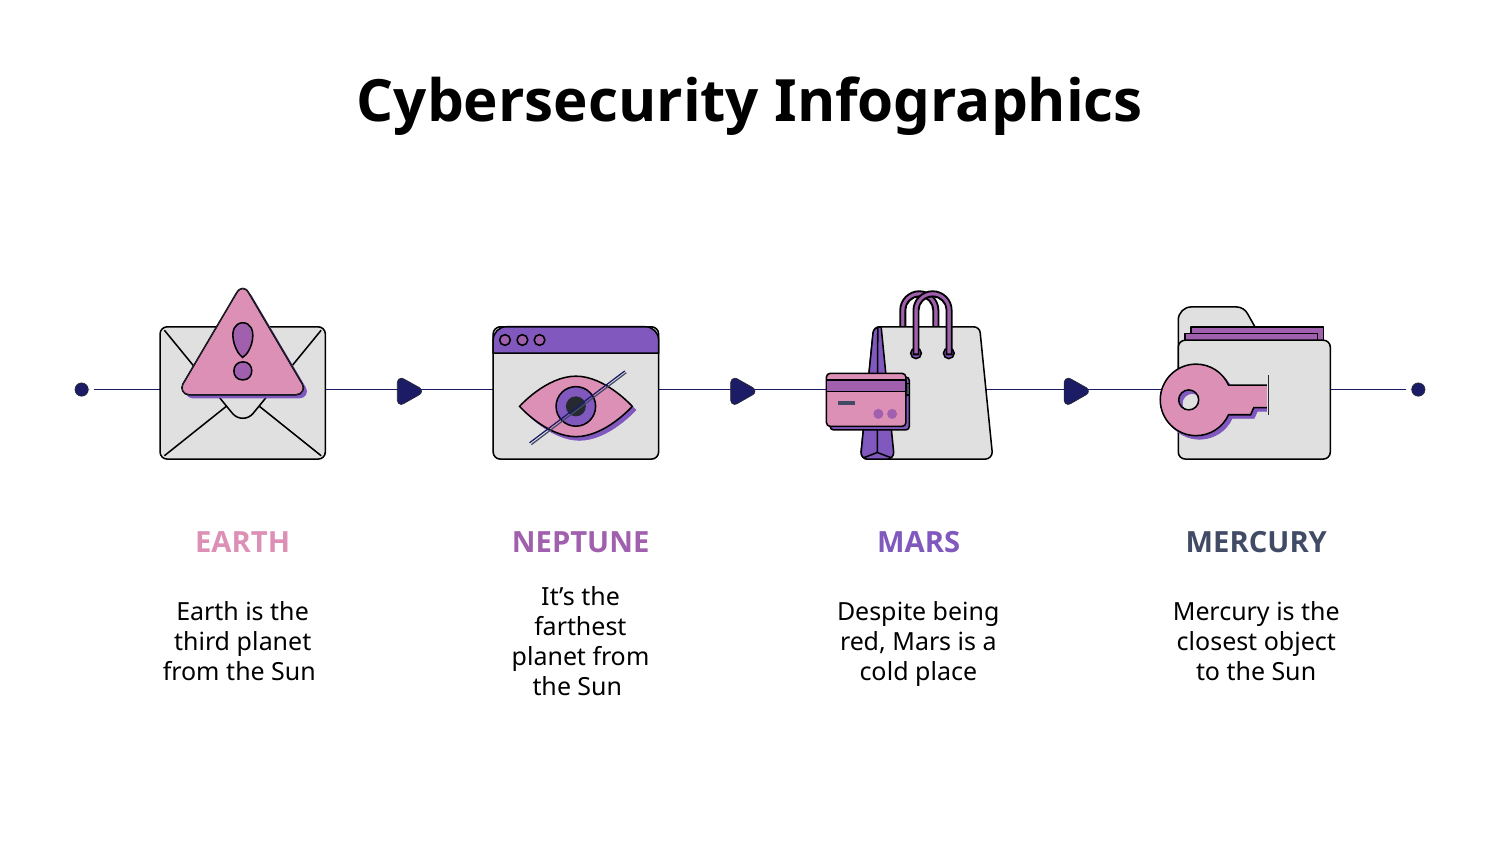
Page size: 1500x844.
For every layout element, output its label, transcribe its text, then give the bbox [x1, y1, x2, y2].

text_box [478, 505, 683, 685]
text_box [816, 505, 1021, 685]
title Cybersecurity Infographics [75, 48, 1425, 142]
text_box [141, 505, 345, 685]
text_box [74, 286, 1426, 460]
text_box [1154, 505, 1358, 685]
